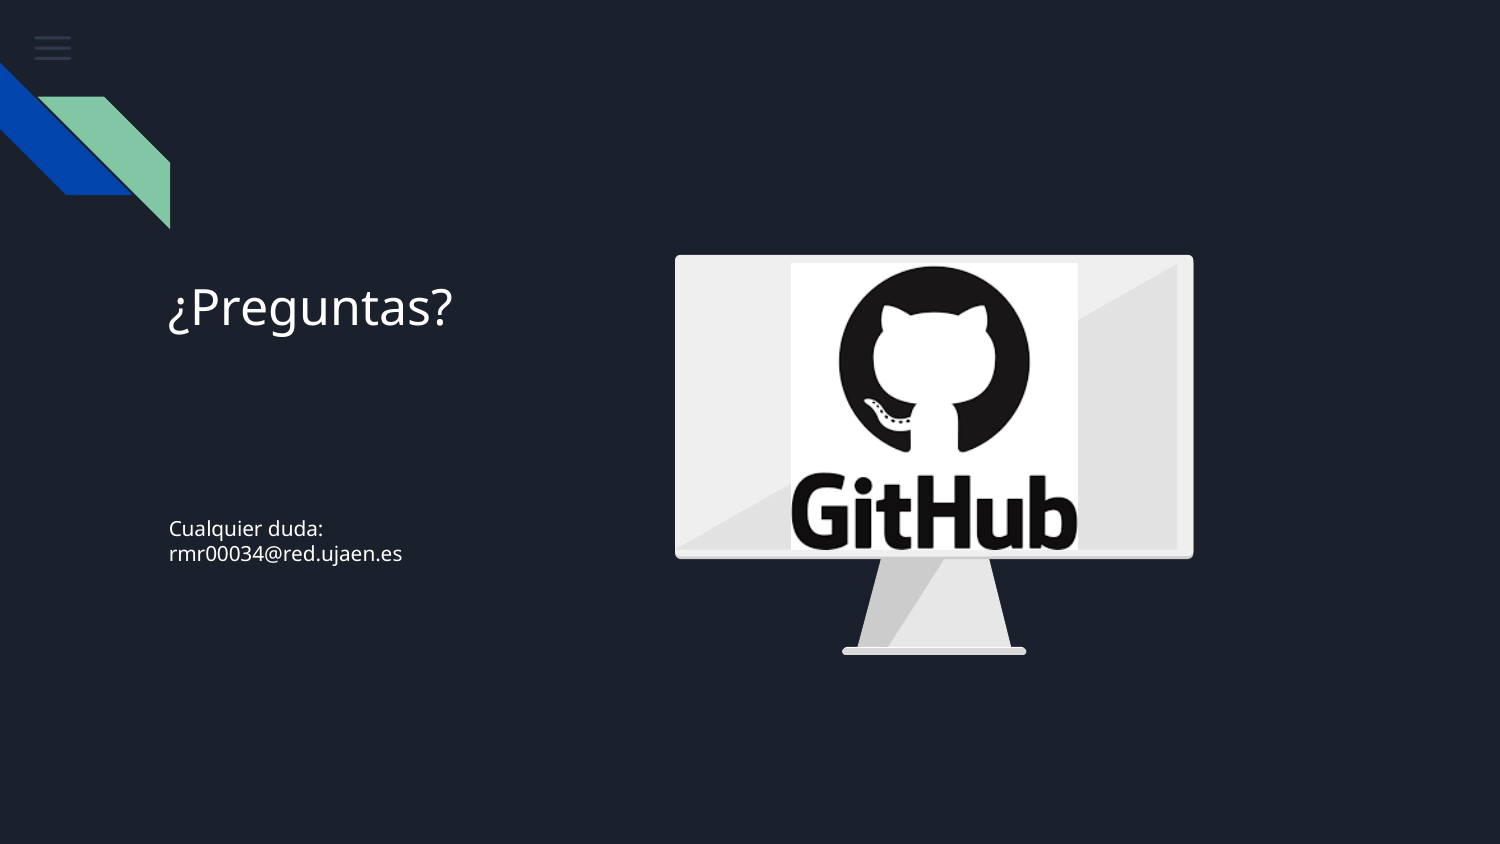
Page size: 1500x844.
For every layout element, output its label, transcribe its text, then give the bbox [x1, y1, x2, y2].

picture [791, 263, 1078, 550]
title ¿Preguntas? Cualquier duda: rmr00034@red.ujaen.es [153, 260, 657, 584]
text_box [674, 254, 1194, 656]
